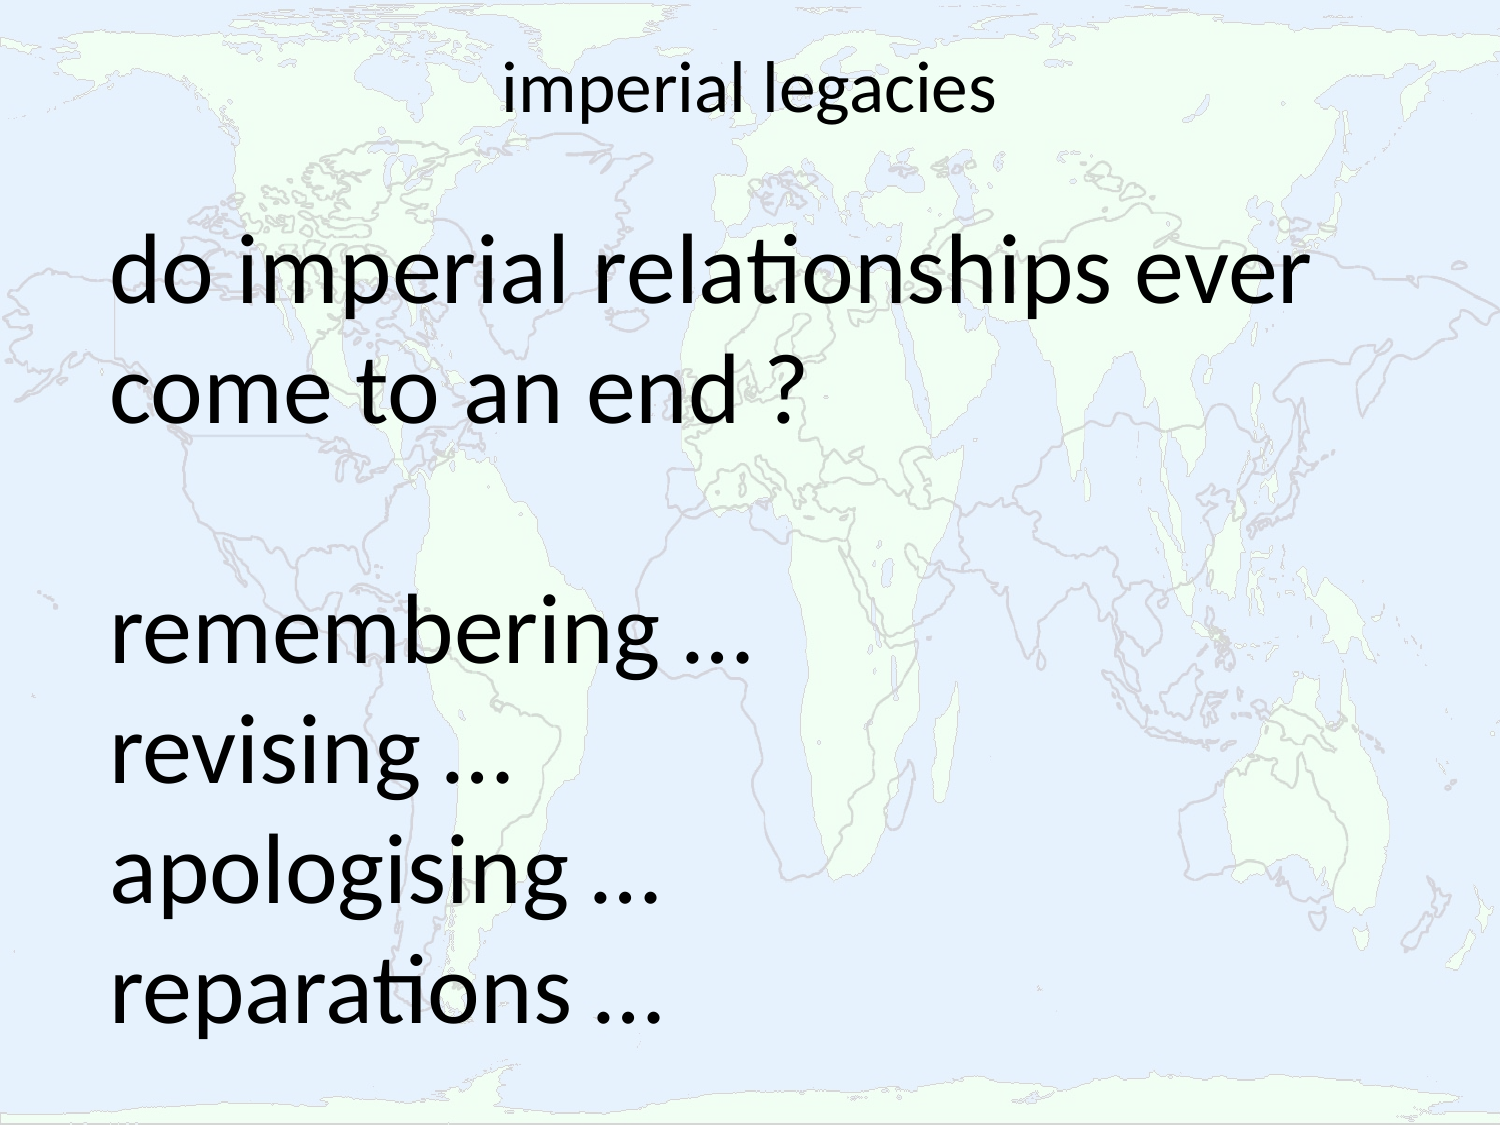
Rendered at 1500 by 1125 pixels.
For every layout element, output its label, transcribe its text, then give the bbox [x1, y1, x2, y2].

text_box do imperial relationships ever come to an end ? remembering … revising … apologising … reparations … [94, 196, 1406, 1051]
title imperial legacies [75, 30, 1425, 135]
